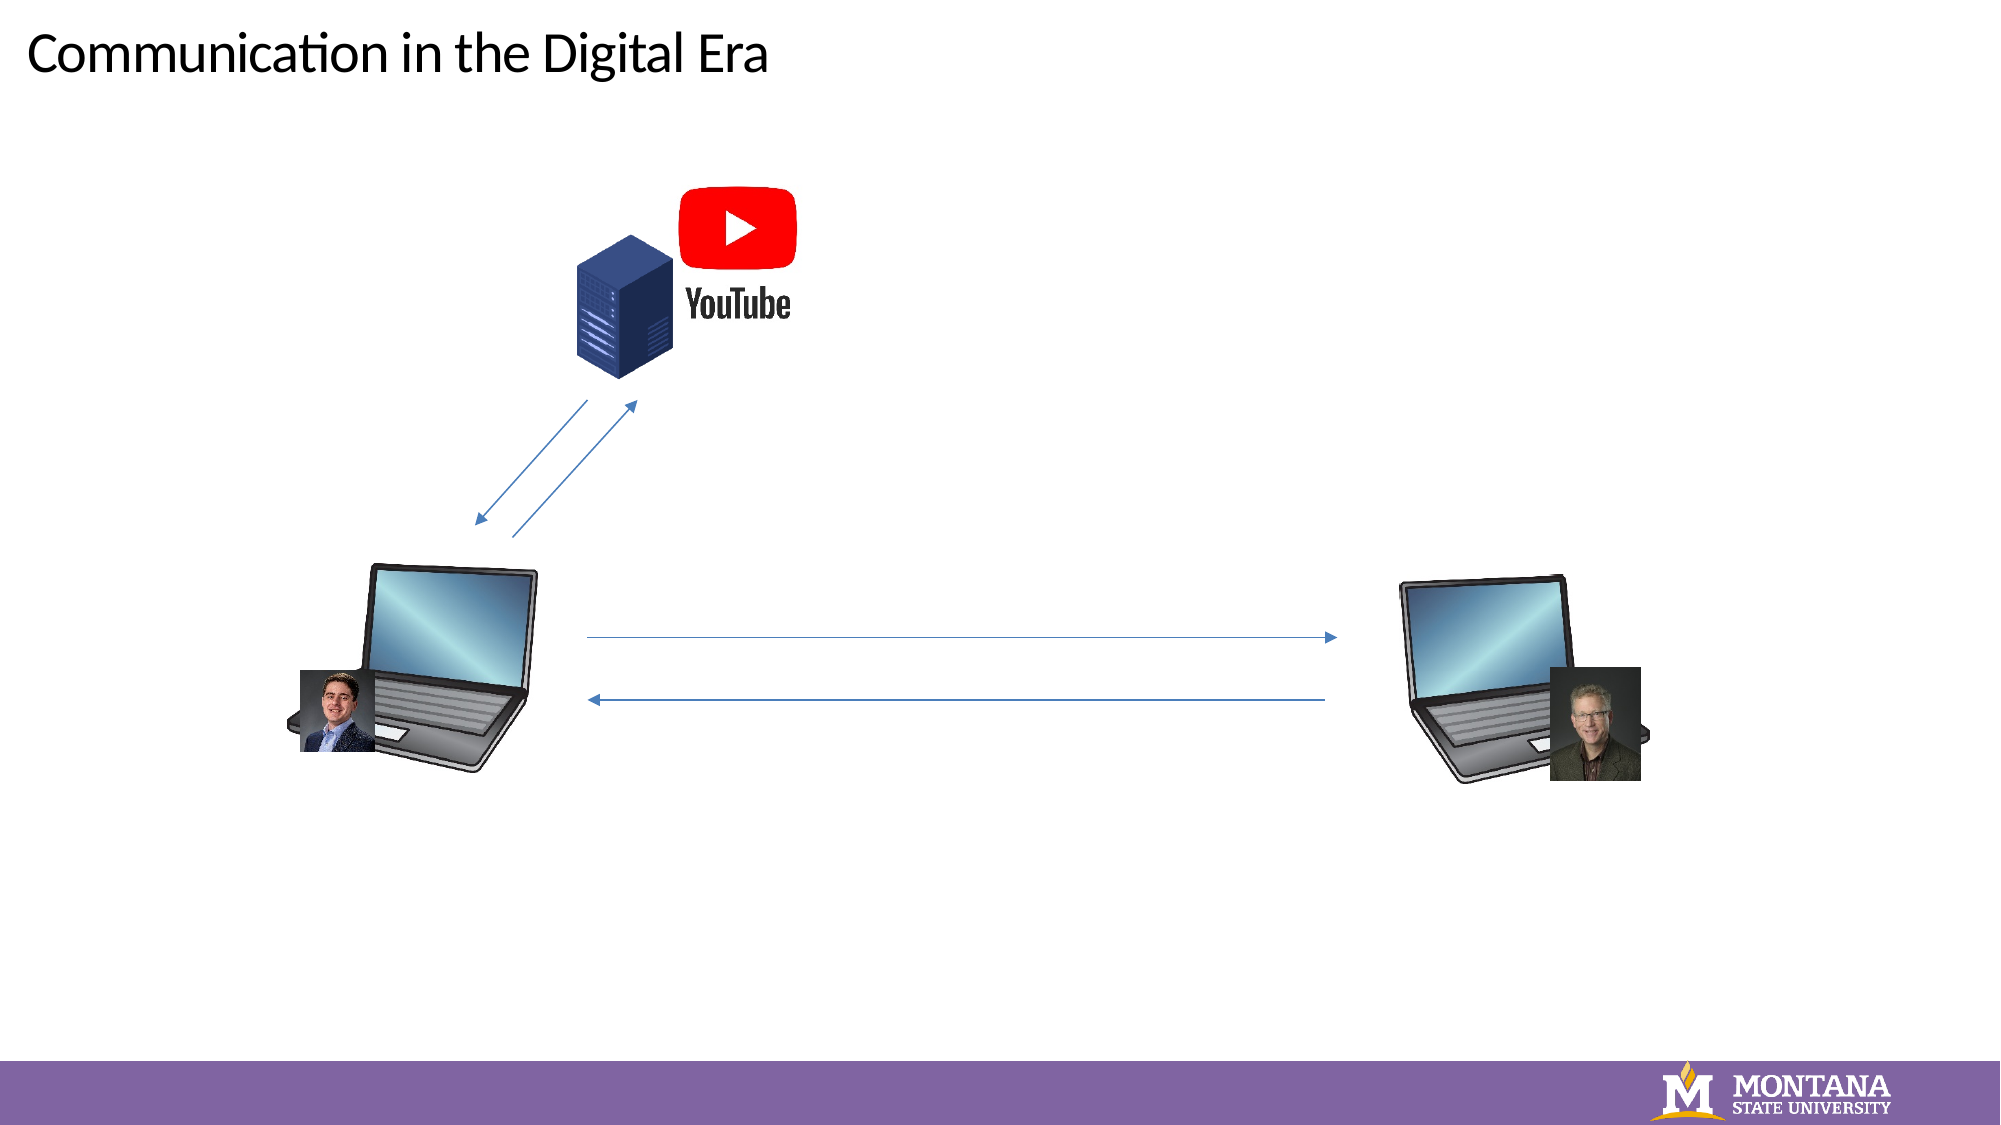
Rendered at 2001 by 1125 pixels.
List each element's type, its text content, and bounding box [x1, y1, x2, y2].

picture [287, 562, 538, 773]
picture [1649, 1060, 1892, 1122]
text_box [474, 399, 588, 526]
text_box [0, 1060, 1647, 1125]
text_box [1892, 1060, 2000, 1125]
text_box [512, 399, 638, 538]
picture [1399, 574, 1650, 785]
text_box Communication in the Digital Era [24, 12, 900, 85]
picture [549, 151, 838, 382]
